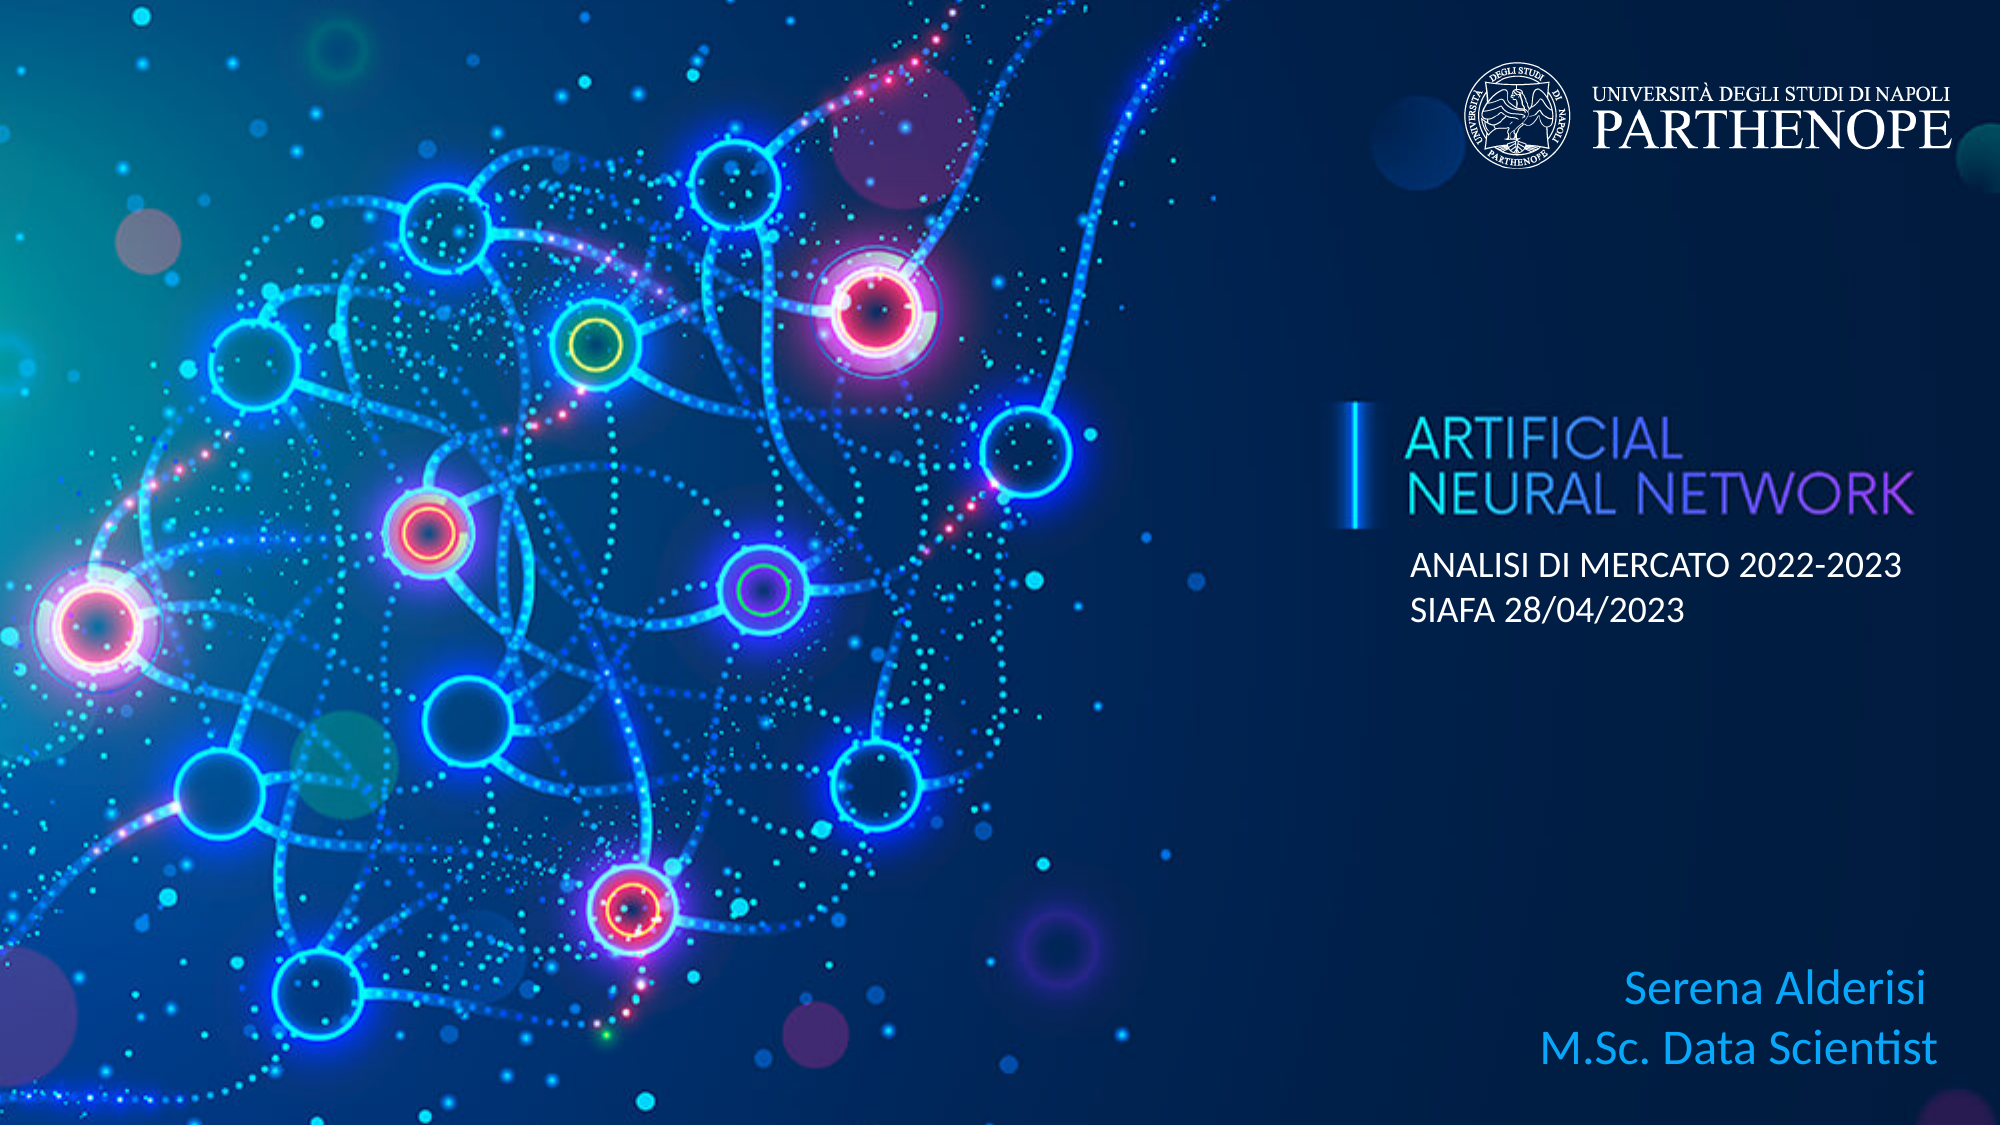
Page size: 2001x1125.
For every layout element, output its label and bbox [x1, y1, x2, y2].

list [0, 0, 2000, 1125]
picture [1464, 62, 1952, 169]
